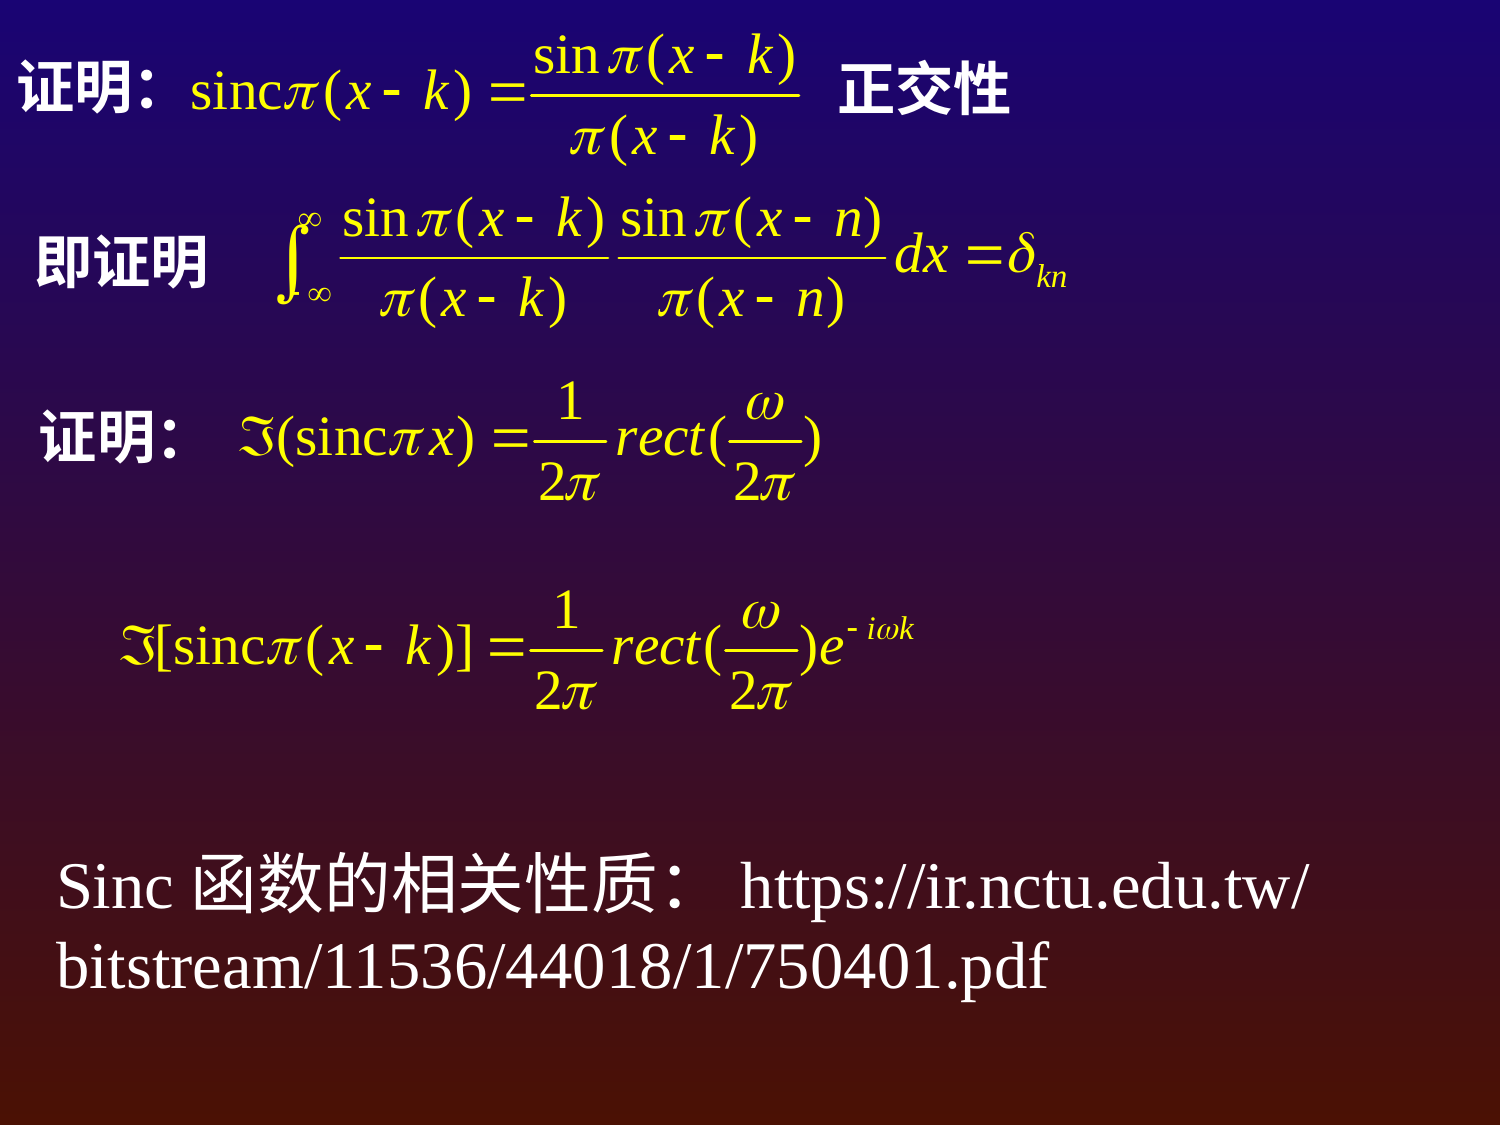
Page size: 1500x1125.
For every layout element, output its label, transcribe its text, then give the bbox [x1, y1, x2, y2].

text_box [230, 364, 832, 513]
text_box 证明： [23, 392, 225, 478]
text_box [111, 573, 929, 723]
text_box 正交性 [822, 44, 1028, 130]
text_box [183, 18, 809, 177]
text_box Sinc函数的相关性质：https://ir.nctu.edu.tw/bitstream/11536/44018/1/750401.pdf [41, 834, 1388, 1009]
text_box 证明： [1, 42, 178, 128]
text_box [258, 181, 1080, 340]
text_box 即证明 [19, 217, 225, 303]
